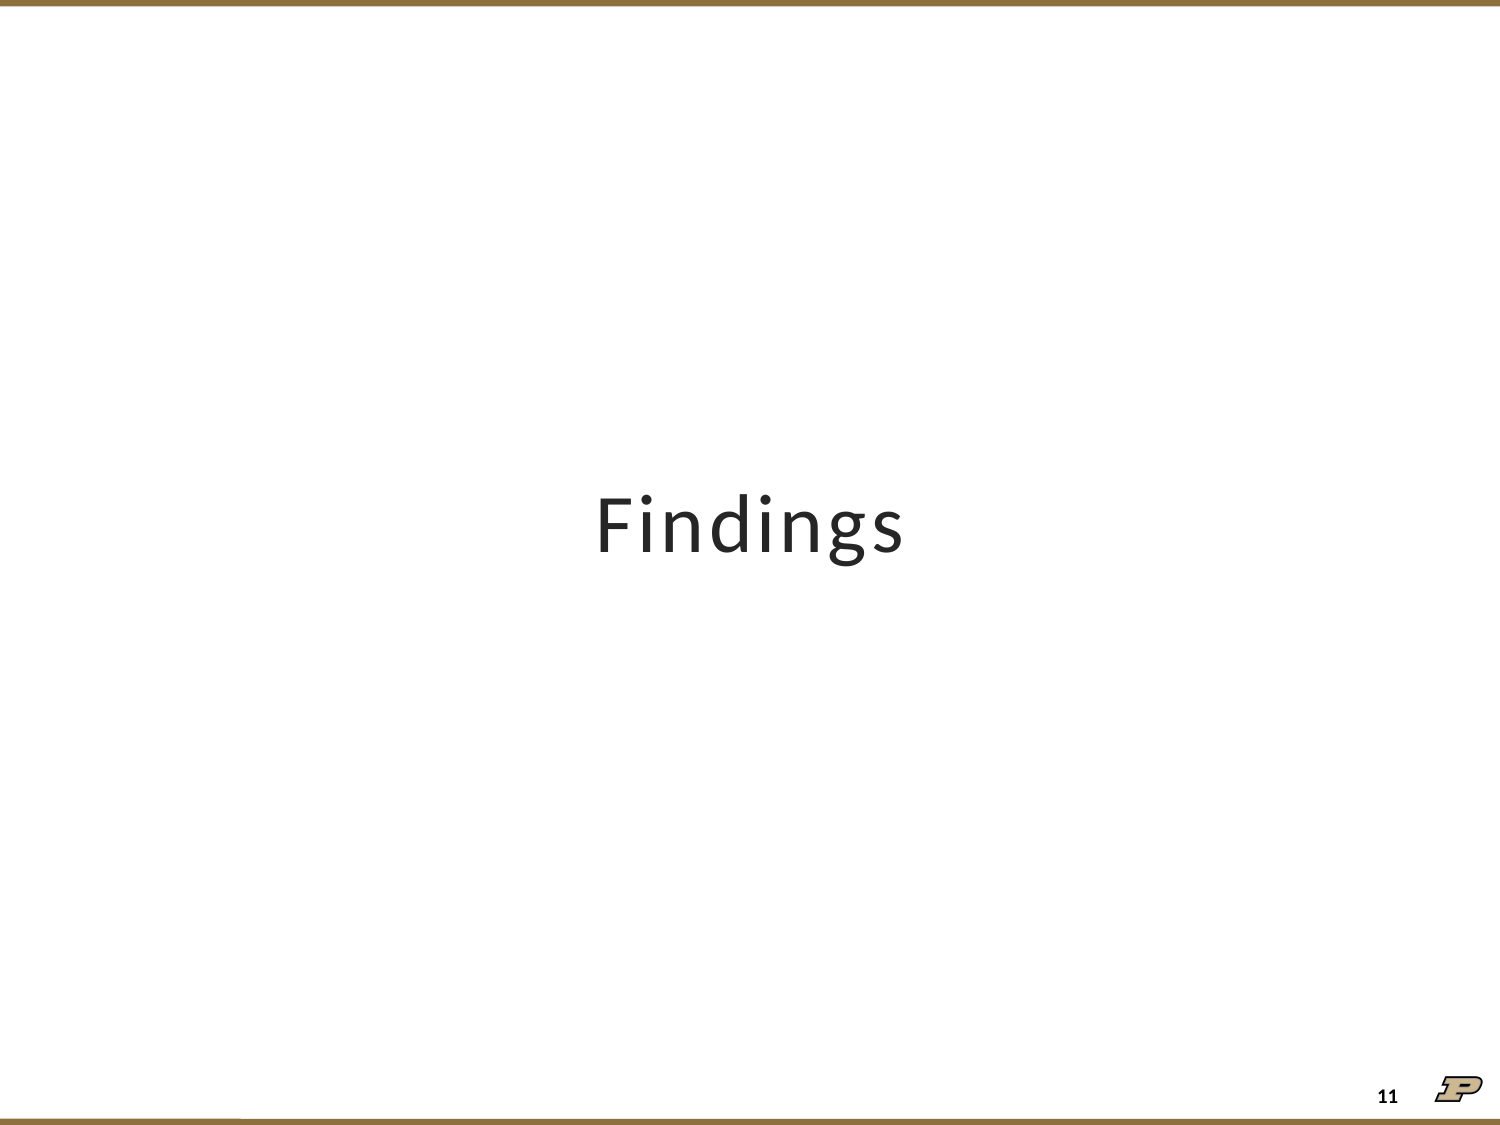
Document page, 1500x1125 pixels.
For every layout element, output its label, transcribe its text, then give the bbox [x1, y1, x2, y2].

picture [1434, 1076, 1483, 1102]
slide_number 11 [1357, 1065, 1418, 1125]
title Findings [110, 448, 1390, 677]
